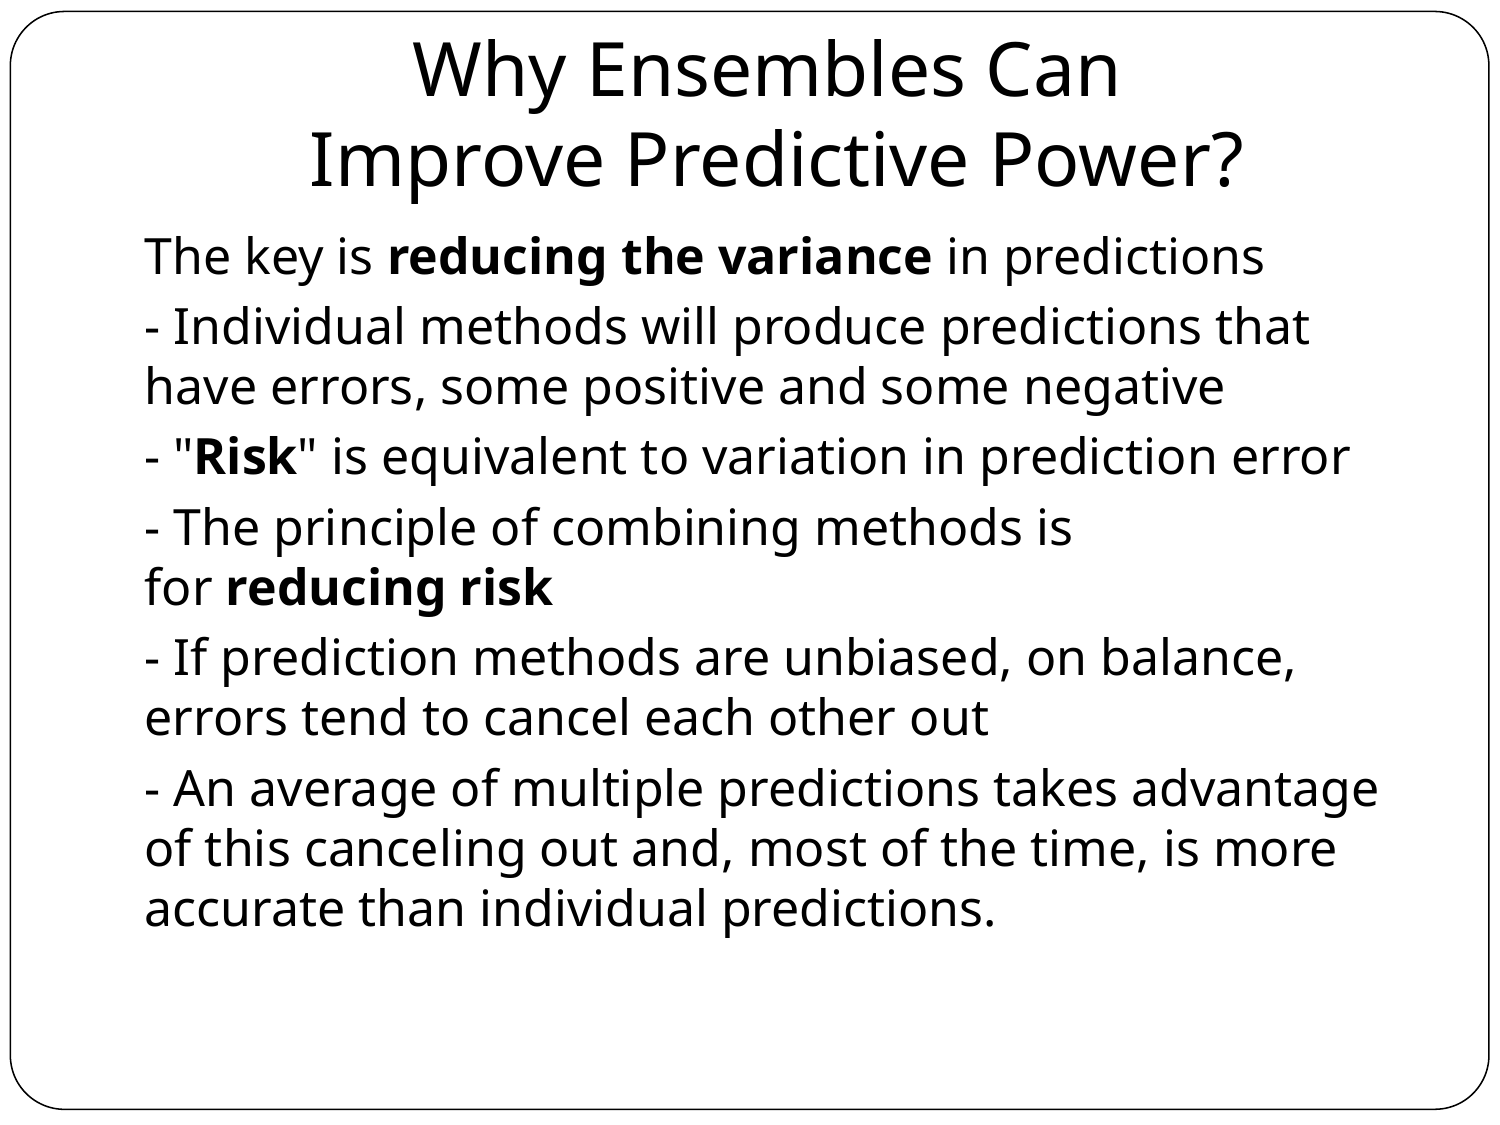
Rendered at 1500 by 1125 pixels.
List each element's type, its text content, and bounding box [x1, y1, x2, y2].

title Why Ensembles Can Improve Predictive Power? [139, 29, 1415, 217]
list The key is reducing the variance in predictions - Individual methods will produce predictions that have errors, some positive and some negative - "Risk" is equivalent to variation in prediction error - The principle of combining methods is for reducing risk - If prediction methods are unbiased, on balance, errors tend to cancel each other out - An average of multiple predictions takes advantage of this canceling out and, most of the time, is more accurate than individual predictions. [129, 216, 1405, 892]
